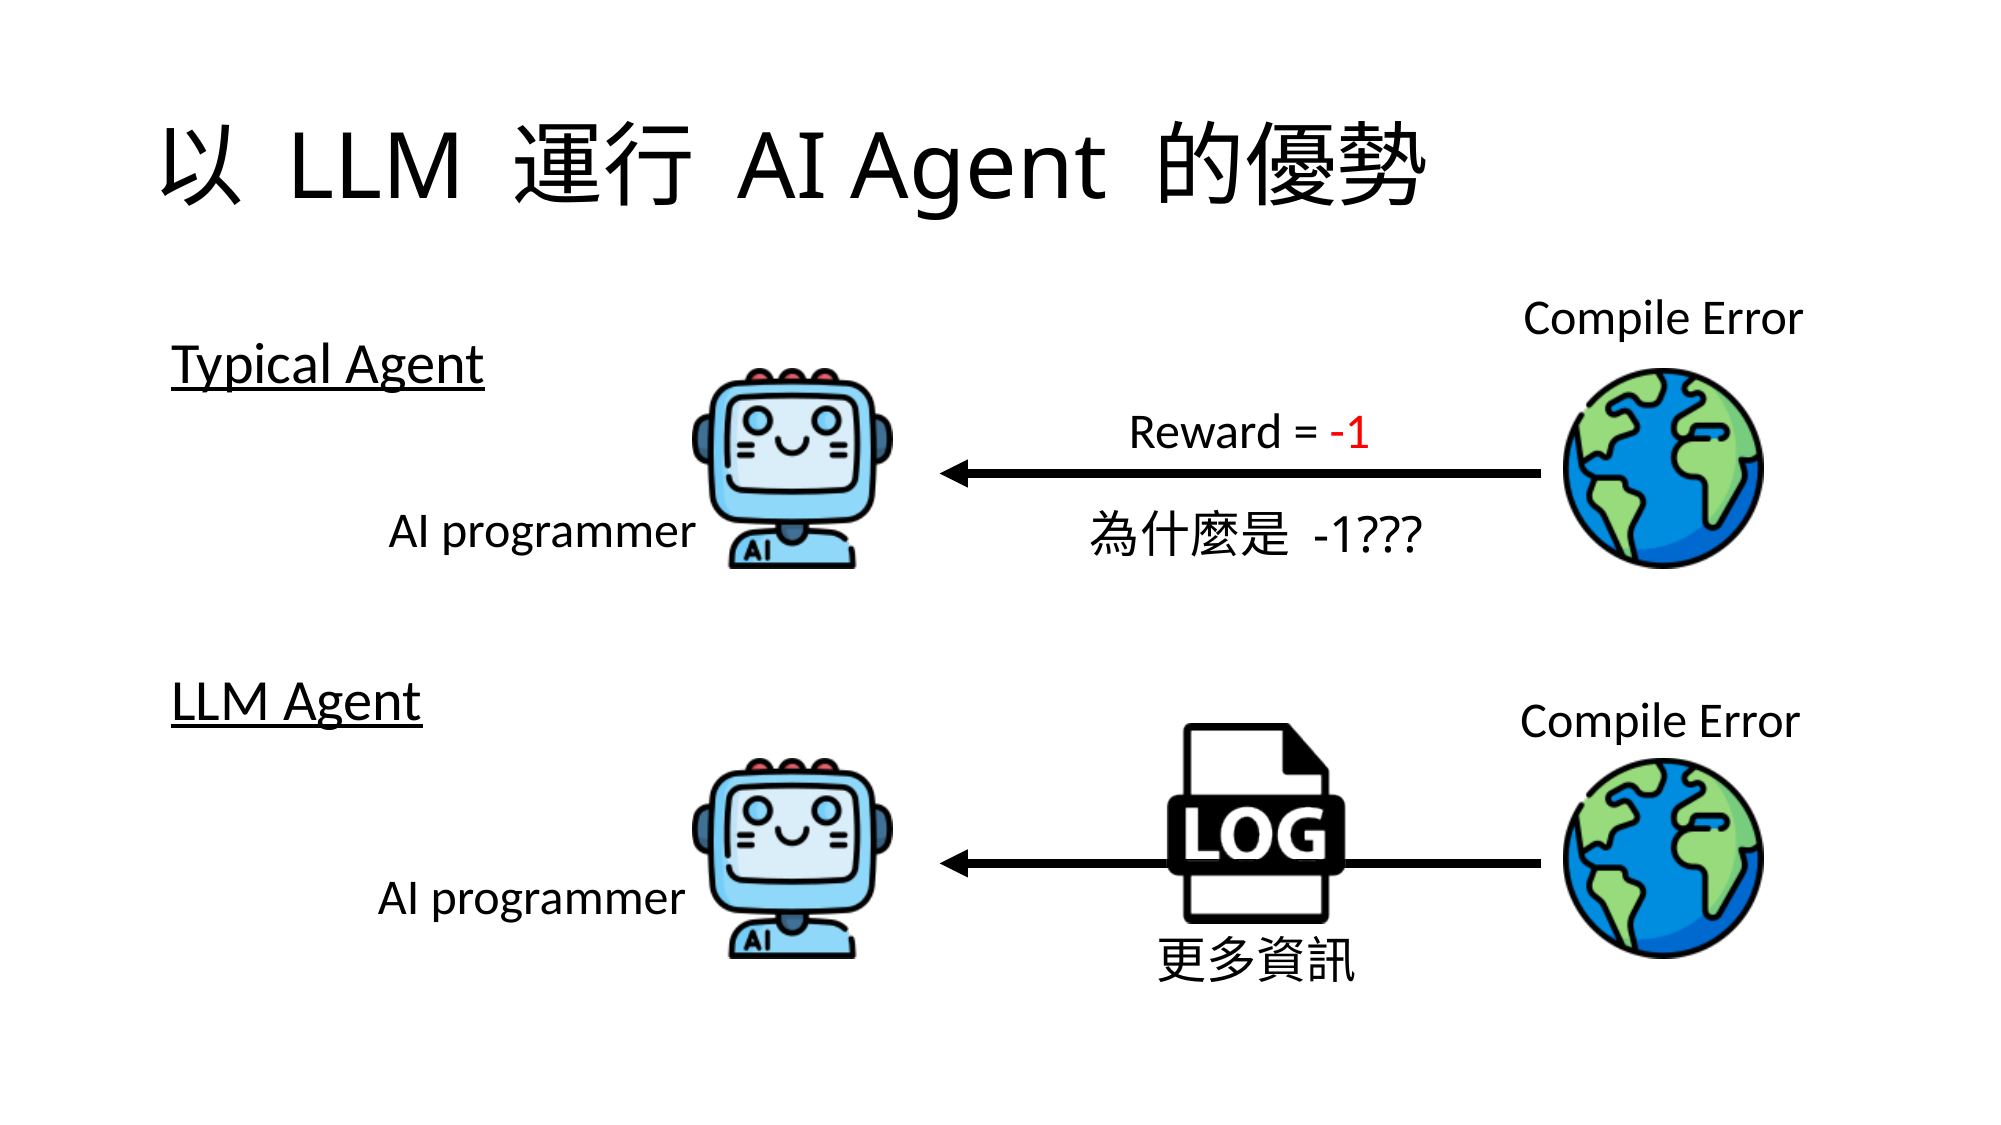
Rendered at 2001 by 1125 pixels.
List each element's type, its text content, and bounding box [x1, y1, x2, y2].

text_box AI programmer [314, 856, 686, 932]
text_box AI programmer [325, 489, 686, 565]
picture [1563, 758, 1765, 959]
picture [1156, 722, 1357, 924]
text_box 更多資訊 [1055, 920, 1457, 996]
picture [692, 368, 893, 569]
text_box Typical Agent [156, 317, 543, 403]
text_box Compile Error [1488, 679, 1833, 755]
text_box LLM Agent [156, 654, 543, 740]
picture [692, 758, 893, 959]
title 以 LLM 運行 AI Agent 的優勢 [137, 59, 1863, 278]
picture [1563, 368, 1765, 569]
text_box Compile Error [1492, 277, 1836, 353]
text_box Reward = -1 [1087, 391, 1412, 467]
text_box 為什麼是 -1??? [1055, 494, 1457, 570]
